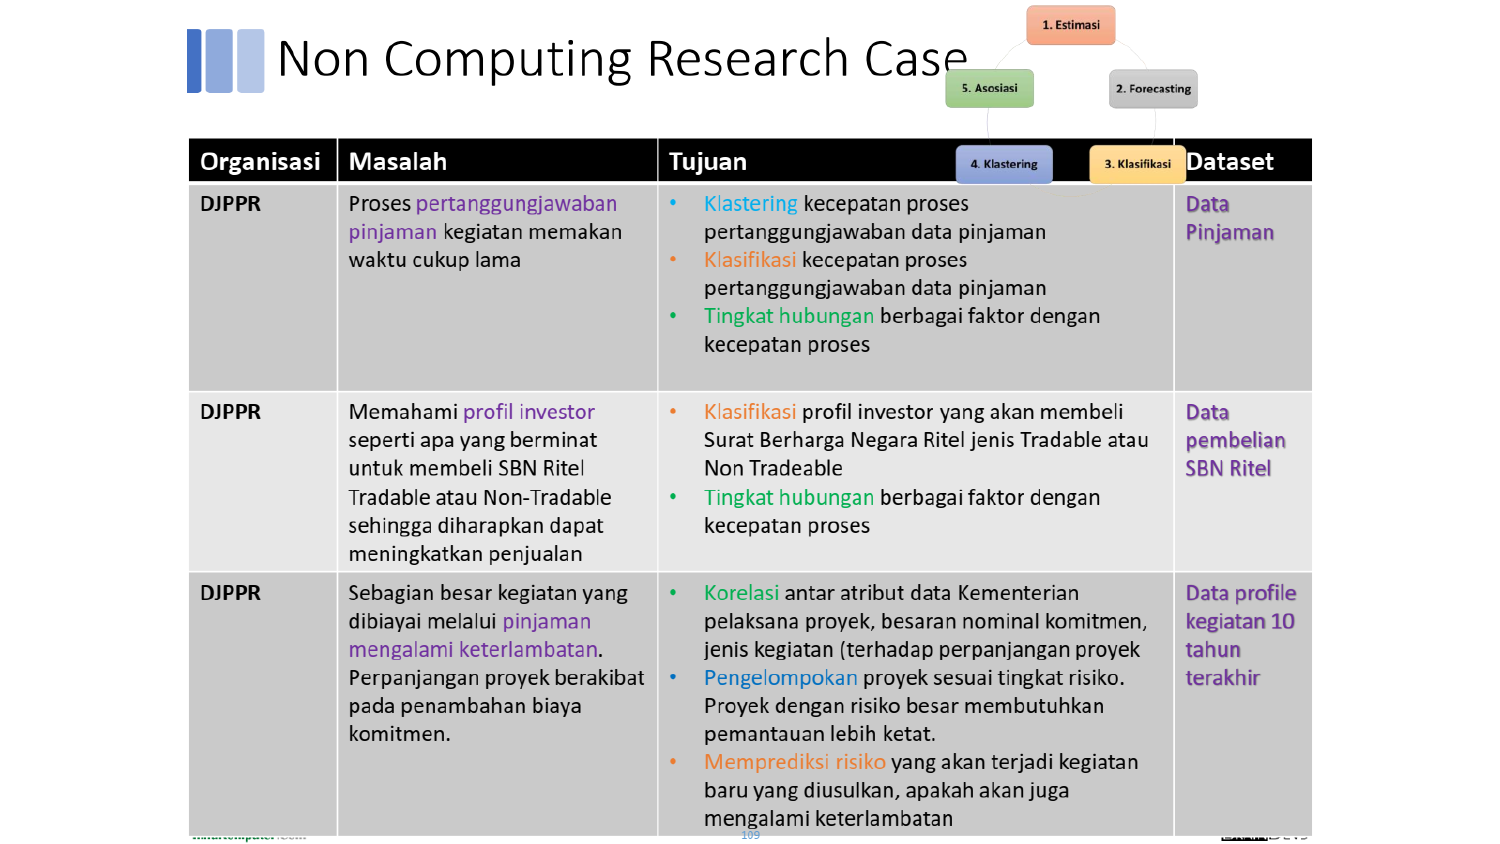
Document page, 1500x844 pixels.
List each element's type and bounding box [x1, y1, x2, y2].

picture [187, 0, 1313, 844]
